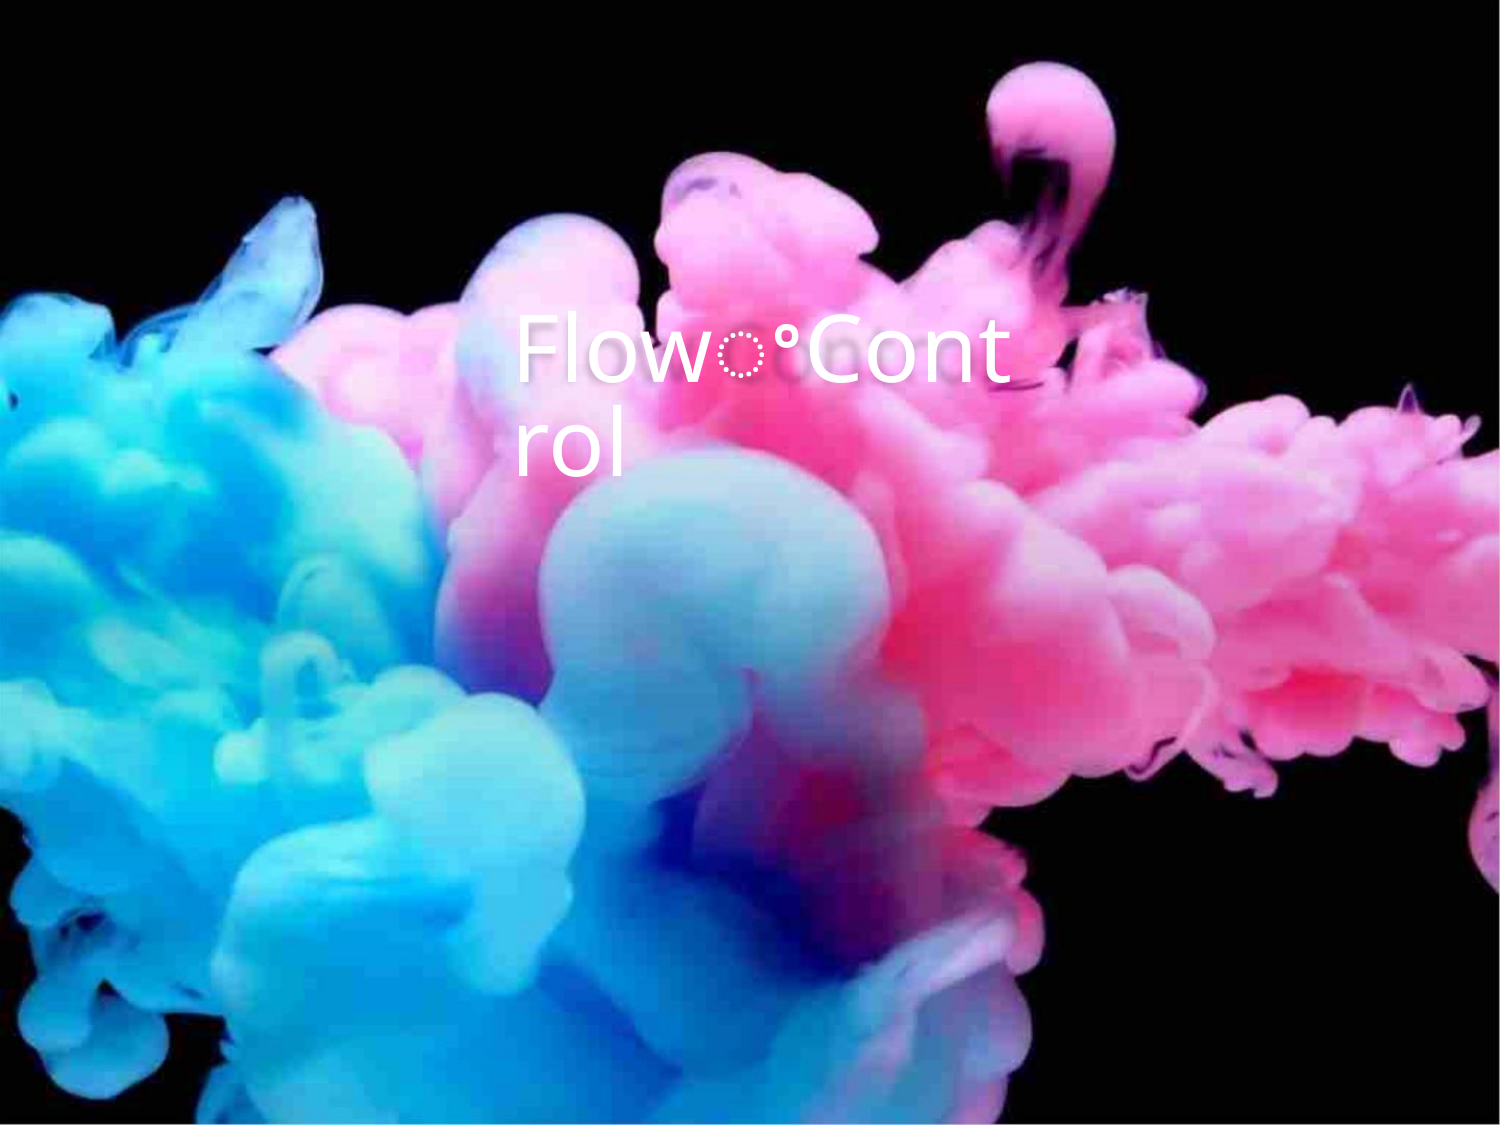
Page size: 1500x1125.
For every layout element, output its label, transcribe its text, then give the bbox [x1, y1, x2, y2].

text_box FlowꢀControl [511, 307, 1023, 496]
text_box [0, 0, 1500, 1125]
